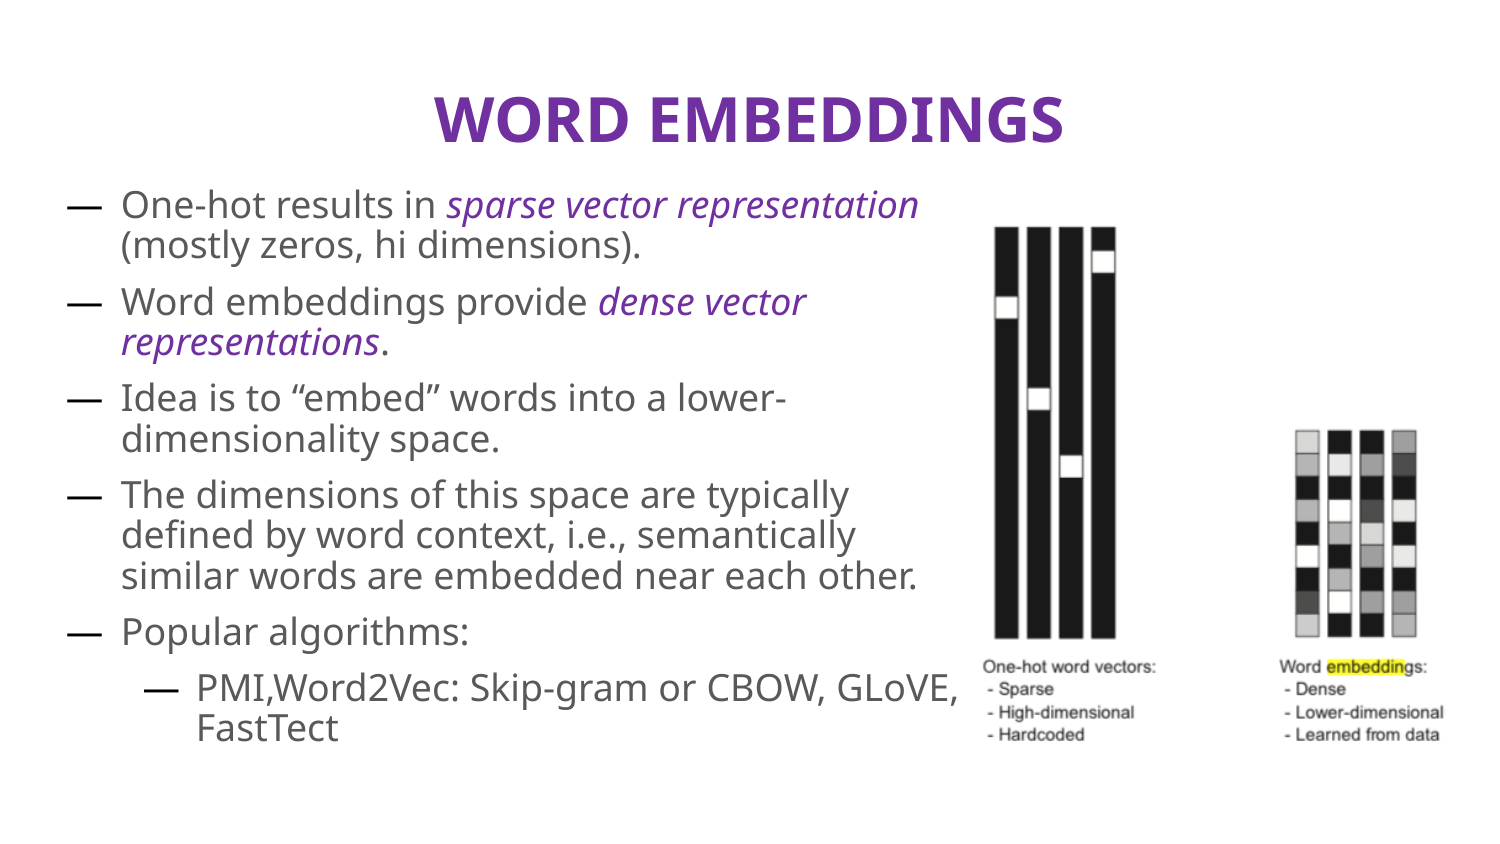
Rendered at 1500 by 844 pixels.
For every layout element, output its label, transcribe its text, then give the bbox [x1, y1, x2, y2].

list One-hot results in sparse vector representation (mostly zeros, hi dimensions). Word embeddings provide dense vector representations. Idea is to “embed” words into a lower-dimensionality space. The dimensions of this space are typically defined by word context, i.e., semantically similar words are embedded near each other. Popular algorithms: PMI,Word2Vec: Skip-gram or CBOW, GLoVE, FastTect [30, 171, 991, 796]
picture [964, 210, 1458, 757]
title WORD EMBEDDINGS [68, 90, 1432, 172]
